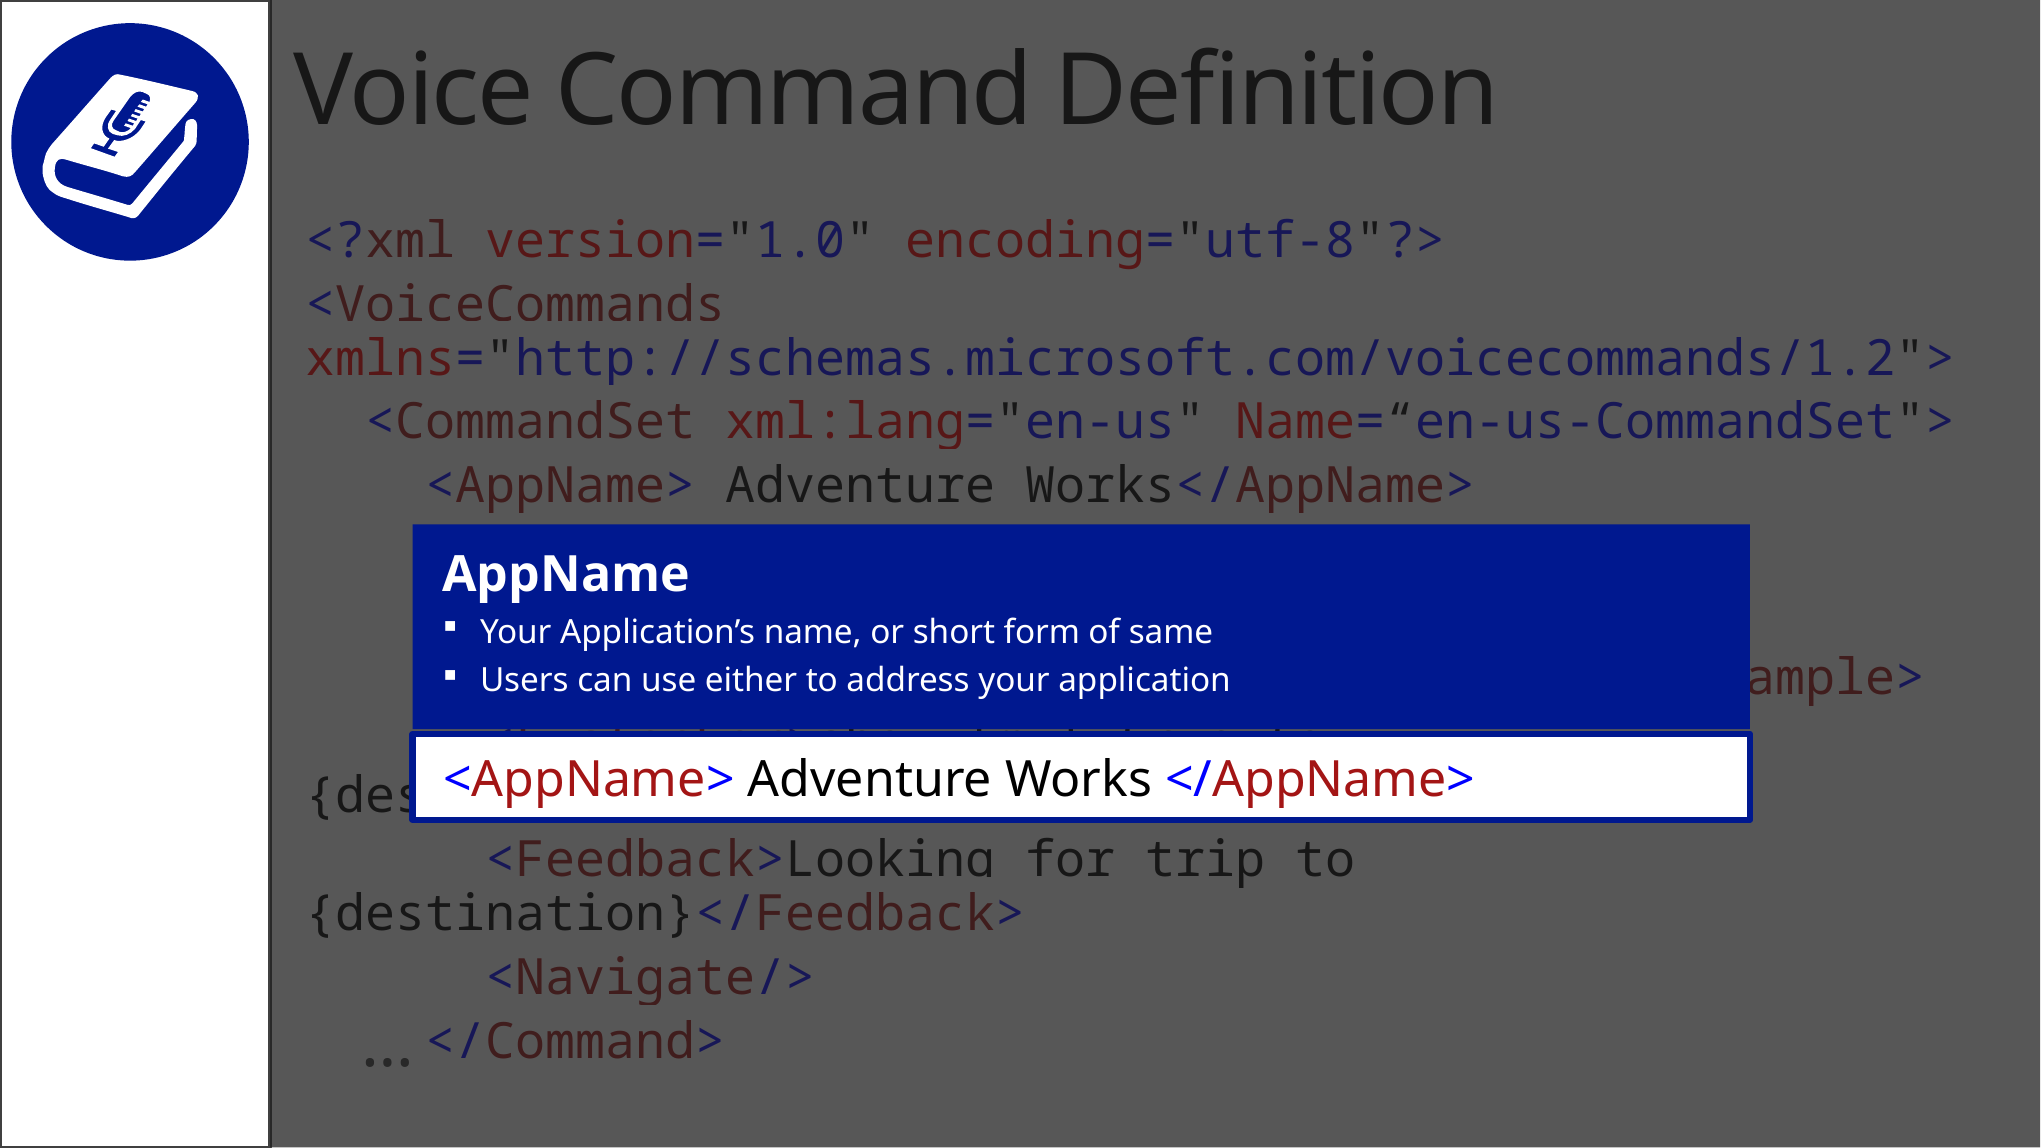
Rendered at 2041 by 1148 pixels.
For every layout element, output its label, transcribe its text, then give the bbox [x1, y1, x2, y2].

text_box [269, 0, 2041, 1148]
text_box AppName Your Application’s name, or short form of same Users can use either to address your application [412, 524, 1750, 730]
text_box <AppName> Adventure Works </AppName> [412, 733, 1751, 821]
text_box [11, 22, 250, 261]
text_box [0, 0, 269, 1148]
